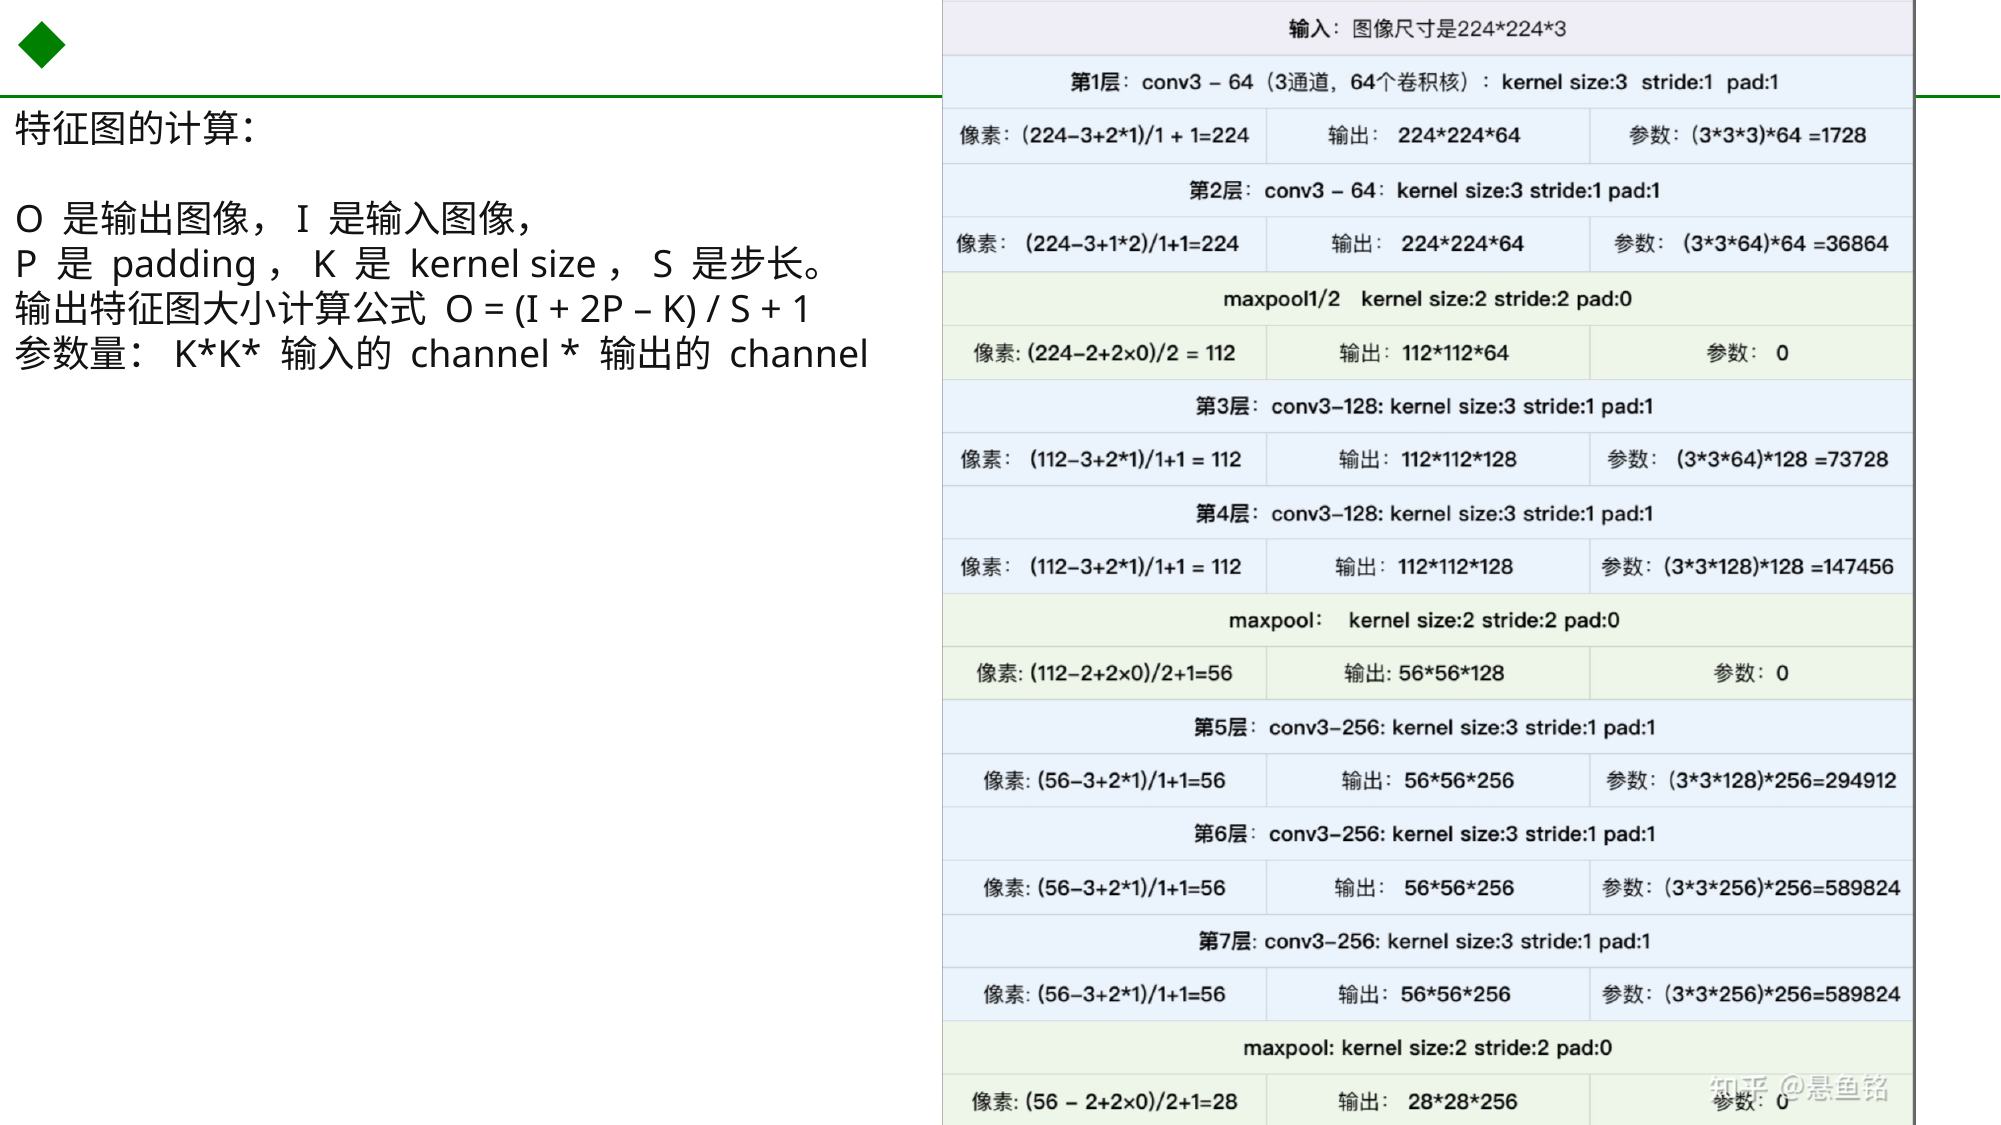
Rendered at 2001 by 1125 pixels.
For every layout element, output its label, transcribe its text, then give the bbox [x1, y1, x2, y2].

picture [942, 0, 1916, 1125]
text_box 特征图的计算： O 是输出图像，I 是输入图像， P 是 padding，K 是 kernel size，S 是步长。 输出特征图大小计算公式 O = (I + 2P – K) / S + 1 参数量：K*K* 输入的 channel * 输出的 channel [0, 97, 942, 383]
